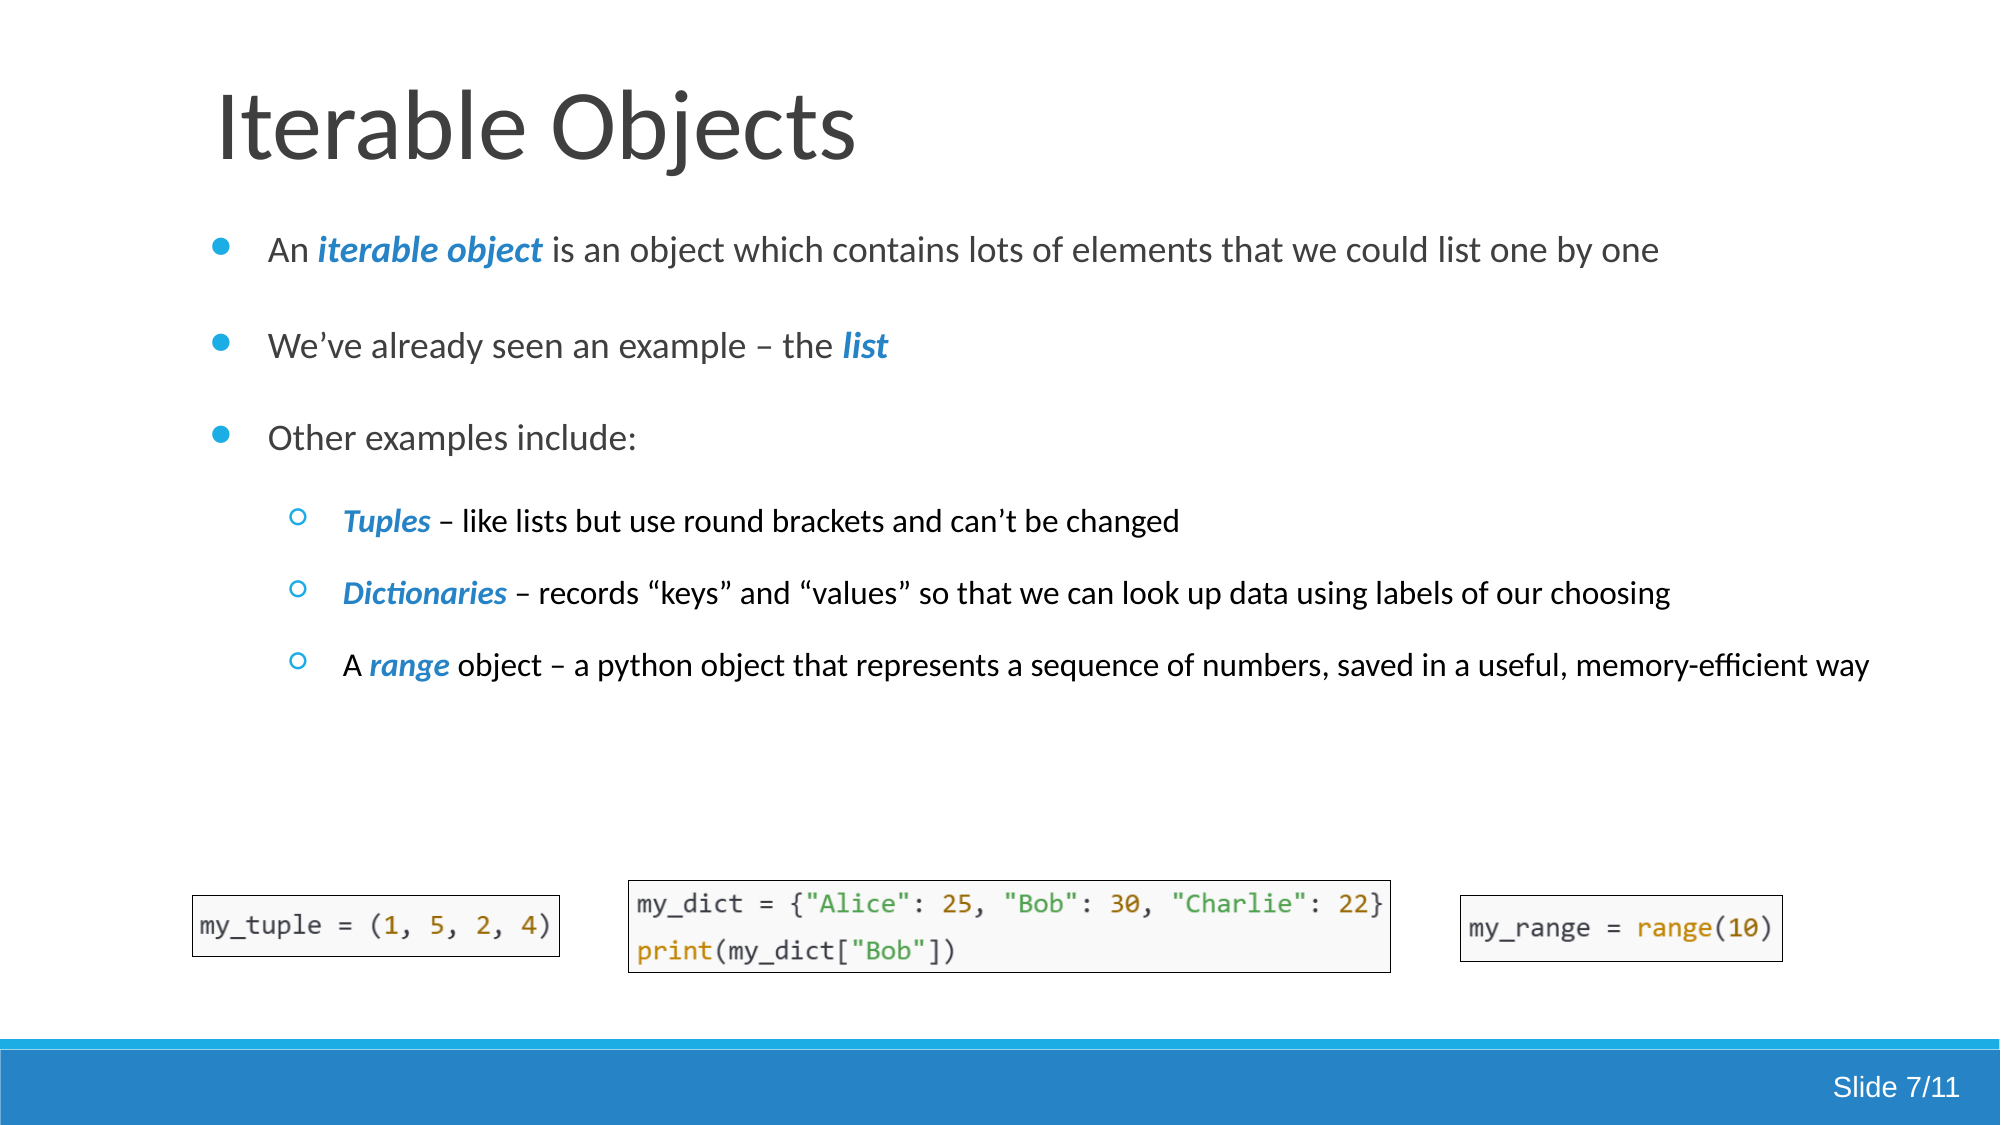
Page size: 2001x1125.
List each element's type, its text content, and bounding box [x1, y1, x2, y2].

title Iterable Objects [200, 0, 1850, 188]
picture [1460, 895, 1784, 962]
text_box An iterable object is an object which contains lots of elements that we could list one by one We’ve already seen an example – the list Other examples include: Tuples – like lists but use round brackets and can’t be changed Dictionaries – records “keys” and “values” so that we can look up data using labels of our choosing A range object – a python object that represents a sequence of numbers, saved in a useful, memory-efficient way [192, 223, 2000, 784]
text_box [78, 207, 1941, 386]
text_box Slide 7/11 [1817, 1053, 2000, 1125]
picture [628, 879, 1392, 973]
picture [192, 895, 560, 958]
